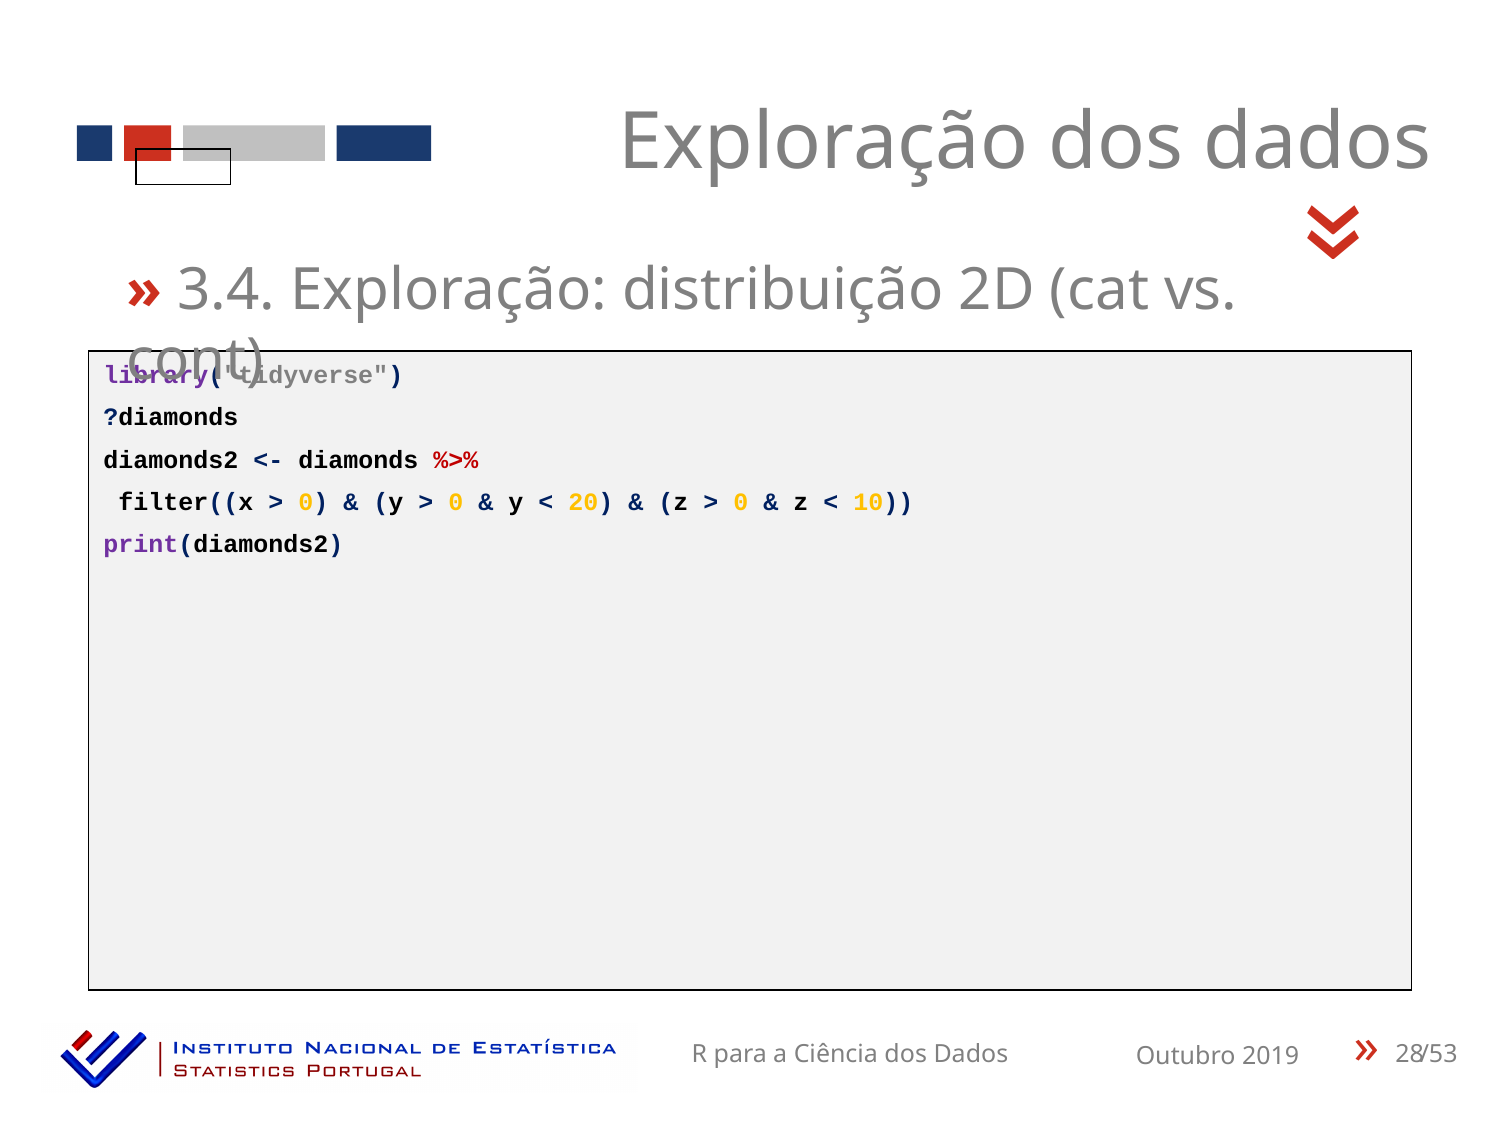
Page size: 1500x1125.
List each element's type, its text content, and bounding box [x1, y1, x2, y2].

text_box « [1234, 207, 1400, 280]
picture [41, 1023, 638, 1093]
text_box Exploração dos dados [454, 66, 1447, 207]
text_box library("tidyverse") ?diamonds diamonds2 <- diamonds %>% filter((x > 0) & (y > 0 & y < 20) & (z > 0 & z < 10)) print(diamonds2) [88, 350, 1412, 990]
text_box » 3.4. Exploração: distribuição 2D (cat vs. cont) [111, 243, 1376, 399]
text_box 28 [1380, 1029, 1447, 1075]
